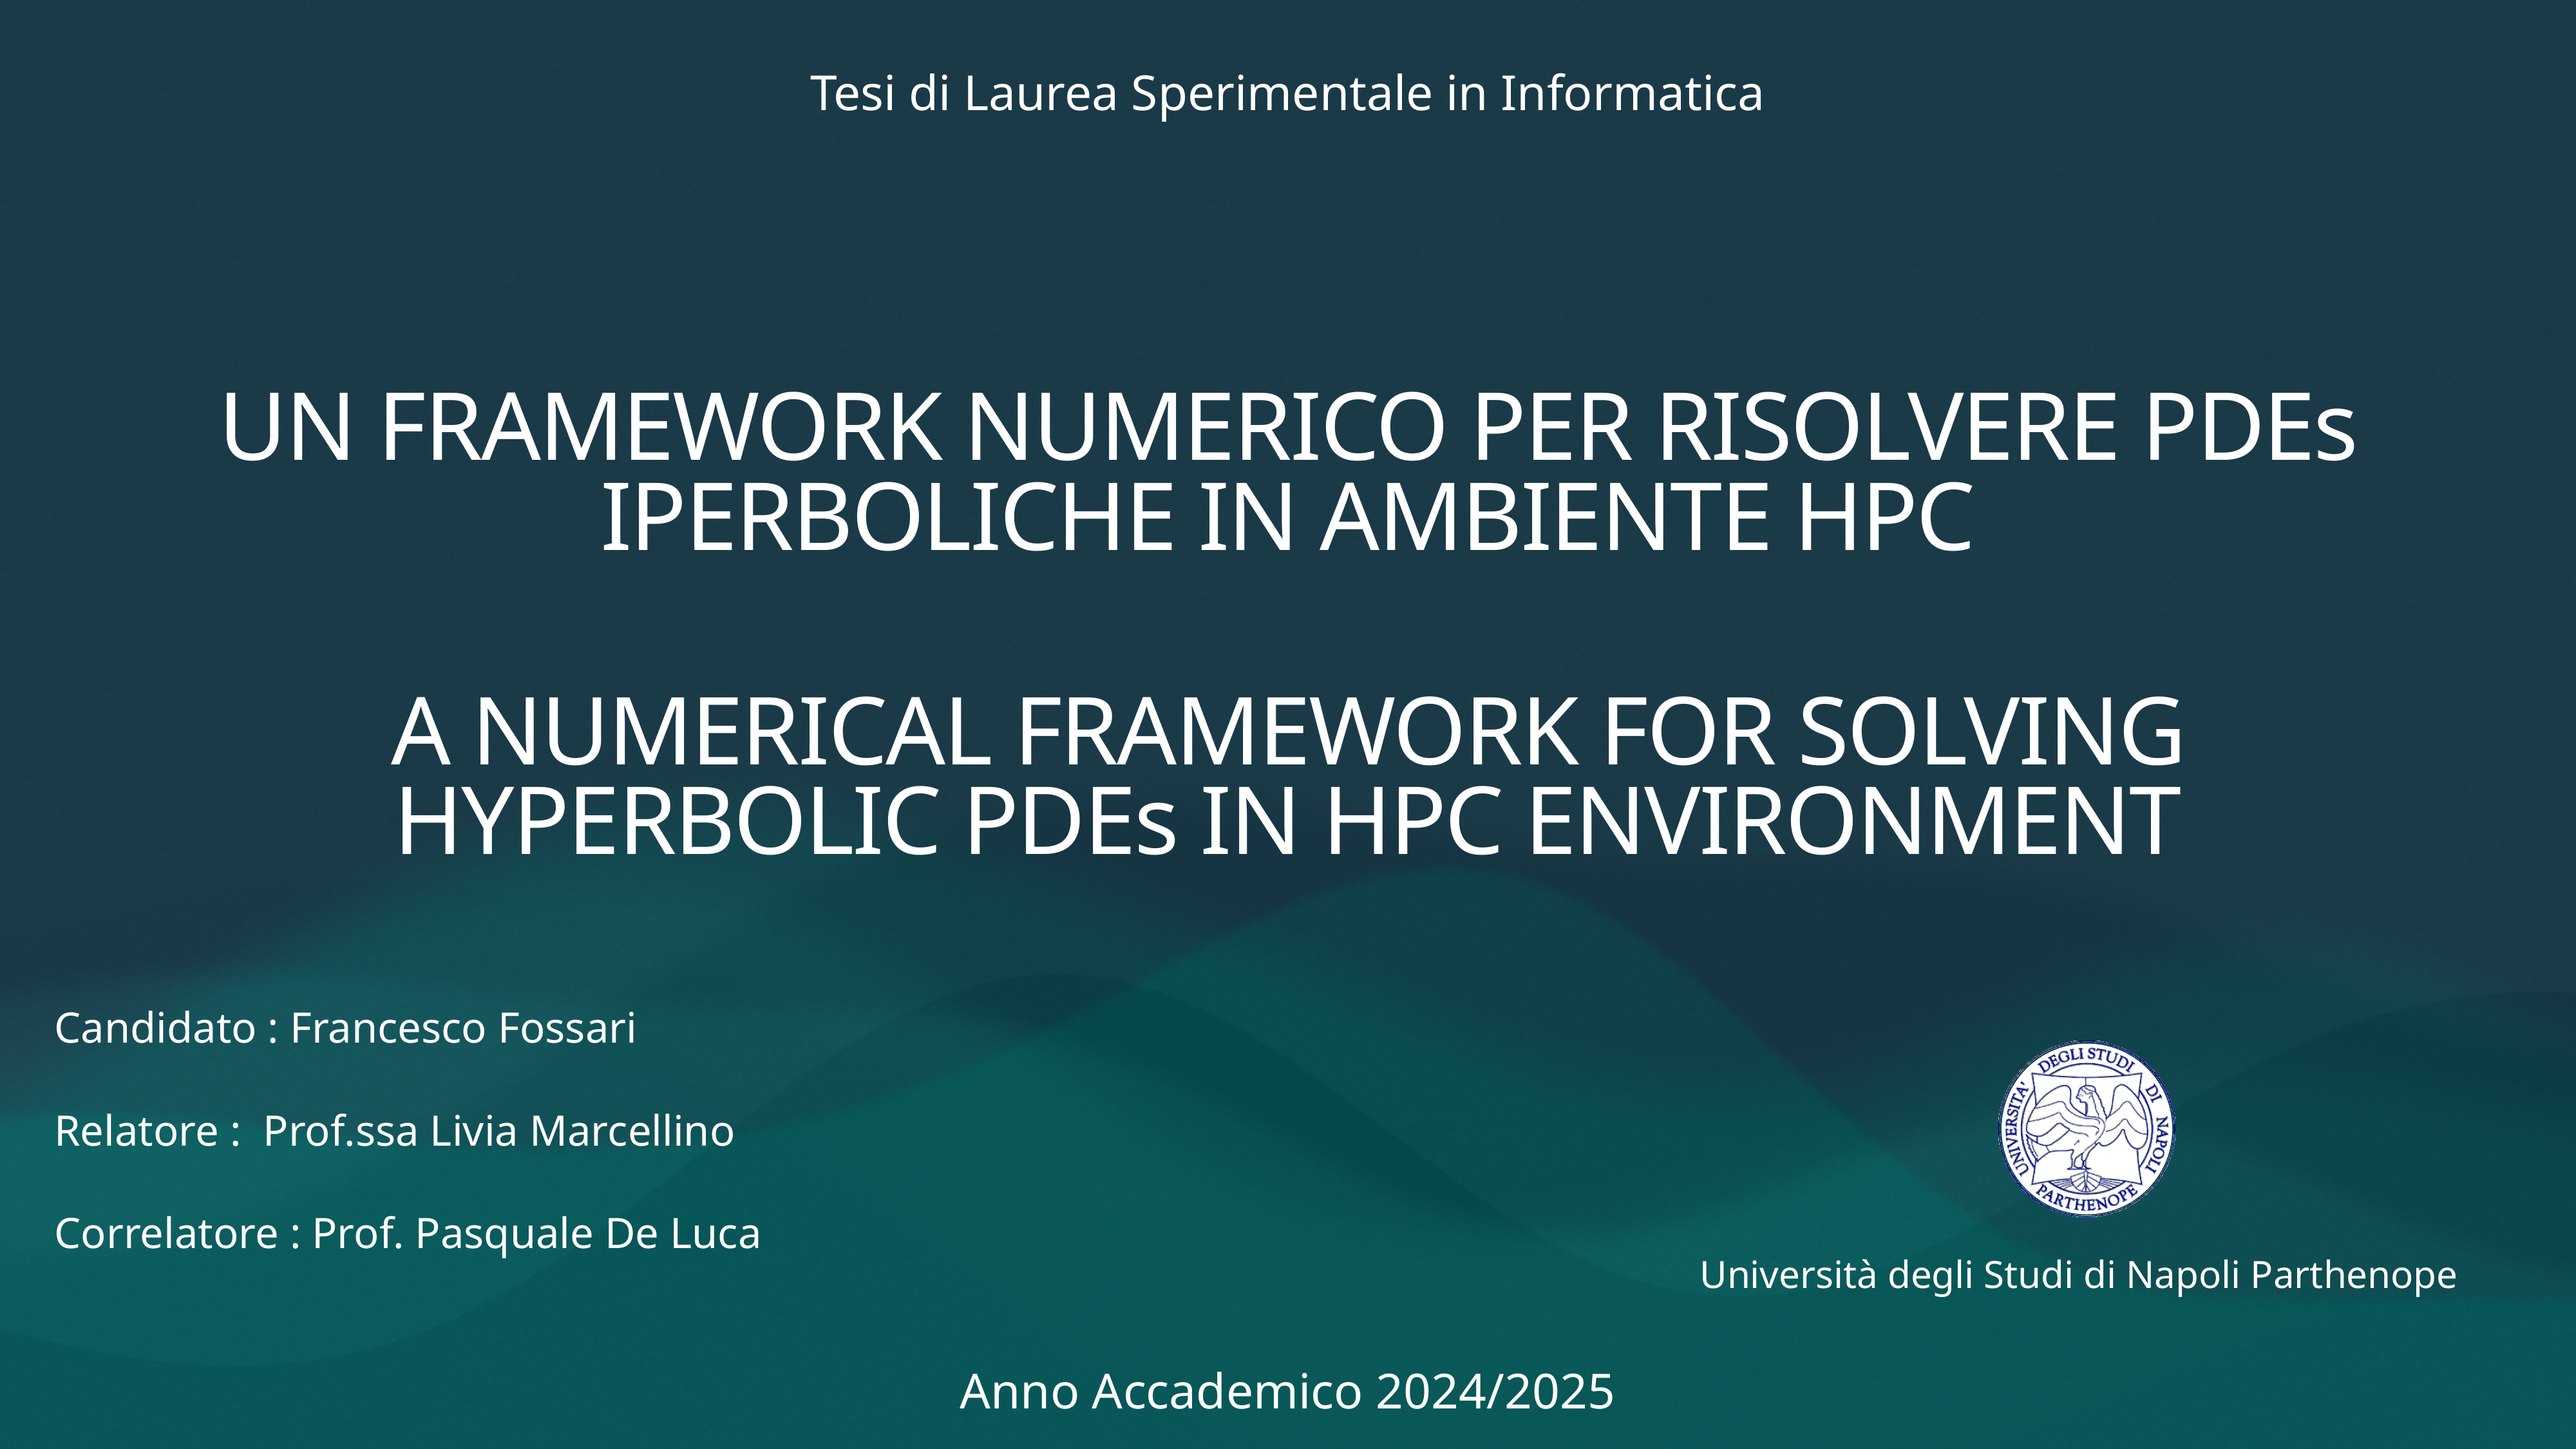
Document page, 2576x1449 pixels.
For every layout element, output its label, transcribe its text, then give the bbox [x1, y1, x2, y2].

subtitle A NUMERICAL FRAMEWORK FOR SOLVING HYPERBOLIC PDEs IN HPC ENVIRONMENT [127, 676, 2449, 878]
text_box Anno Accademico 2024/2025 [954, 1355, 1622, 1425]
list Candidato : Francesco Fossari Relatore : Prof.ssa Livia Marcellino Correlatore : Prof. Pasquale De Luca [49, 1000, 1029, 1258]
picture [0, 0, 2576, 1449]
text_box Tesi di Laurea Sperimentale in Informatica [804, 57, 1772, 126]
text_box Università degli Studi di Napoli Parthenope [1694, 1245, 2464, 1302]
title UN FRAMEWORK NUMERICO PER RISOLVERE PDEs IPERBOLICHE IN AMBIENTE HPC [127, 316, 2449, 574]
